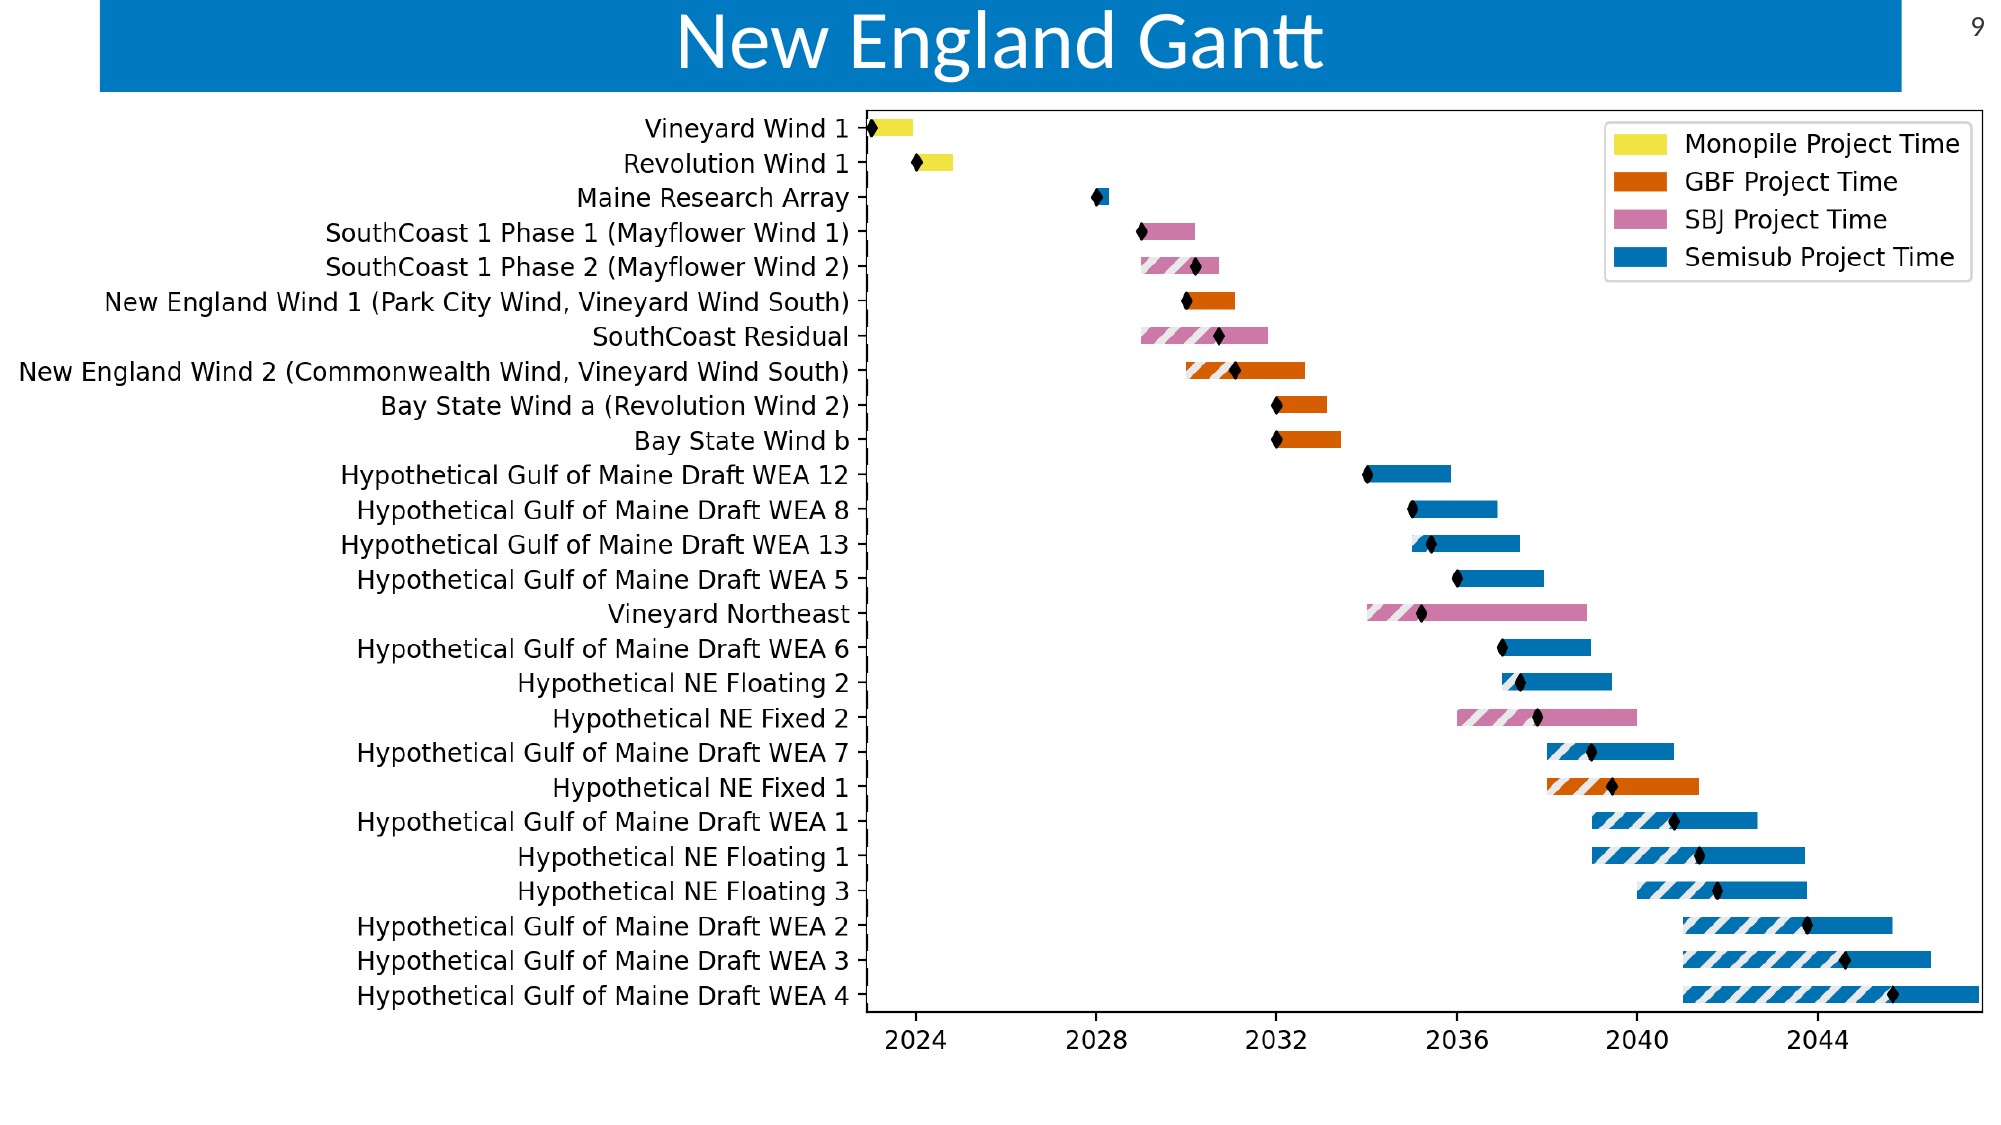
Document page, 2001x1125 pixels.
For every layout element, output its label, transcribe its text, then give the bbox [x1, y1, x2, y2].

picture [0, 92, 2000, 1072]
title New England Gantt [99, 0, 1902, 90]
